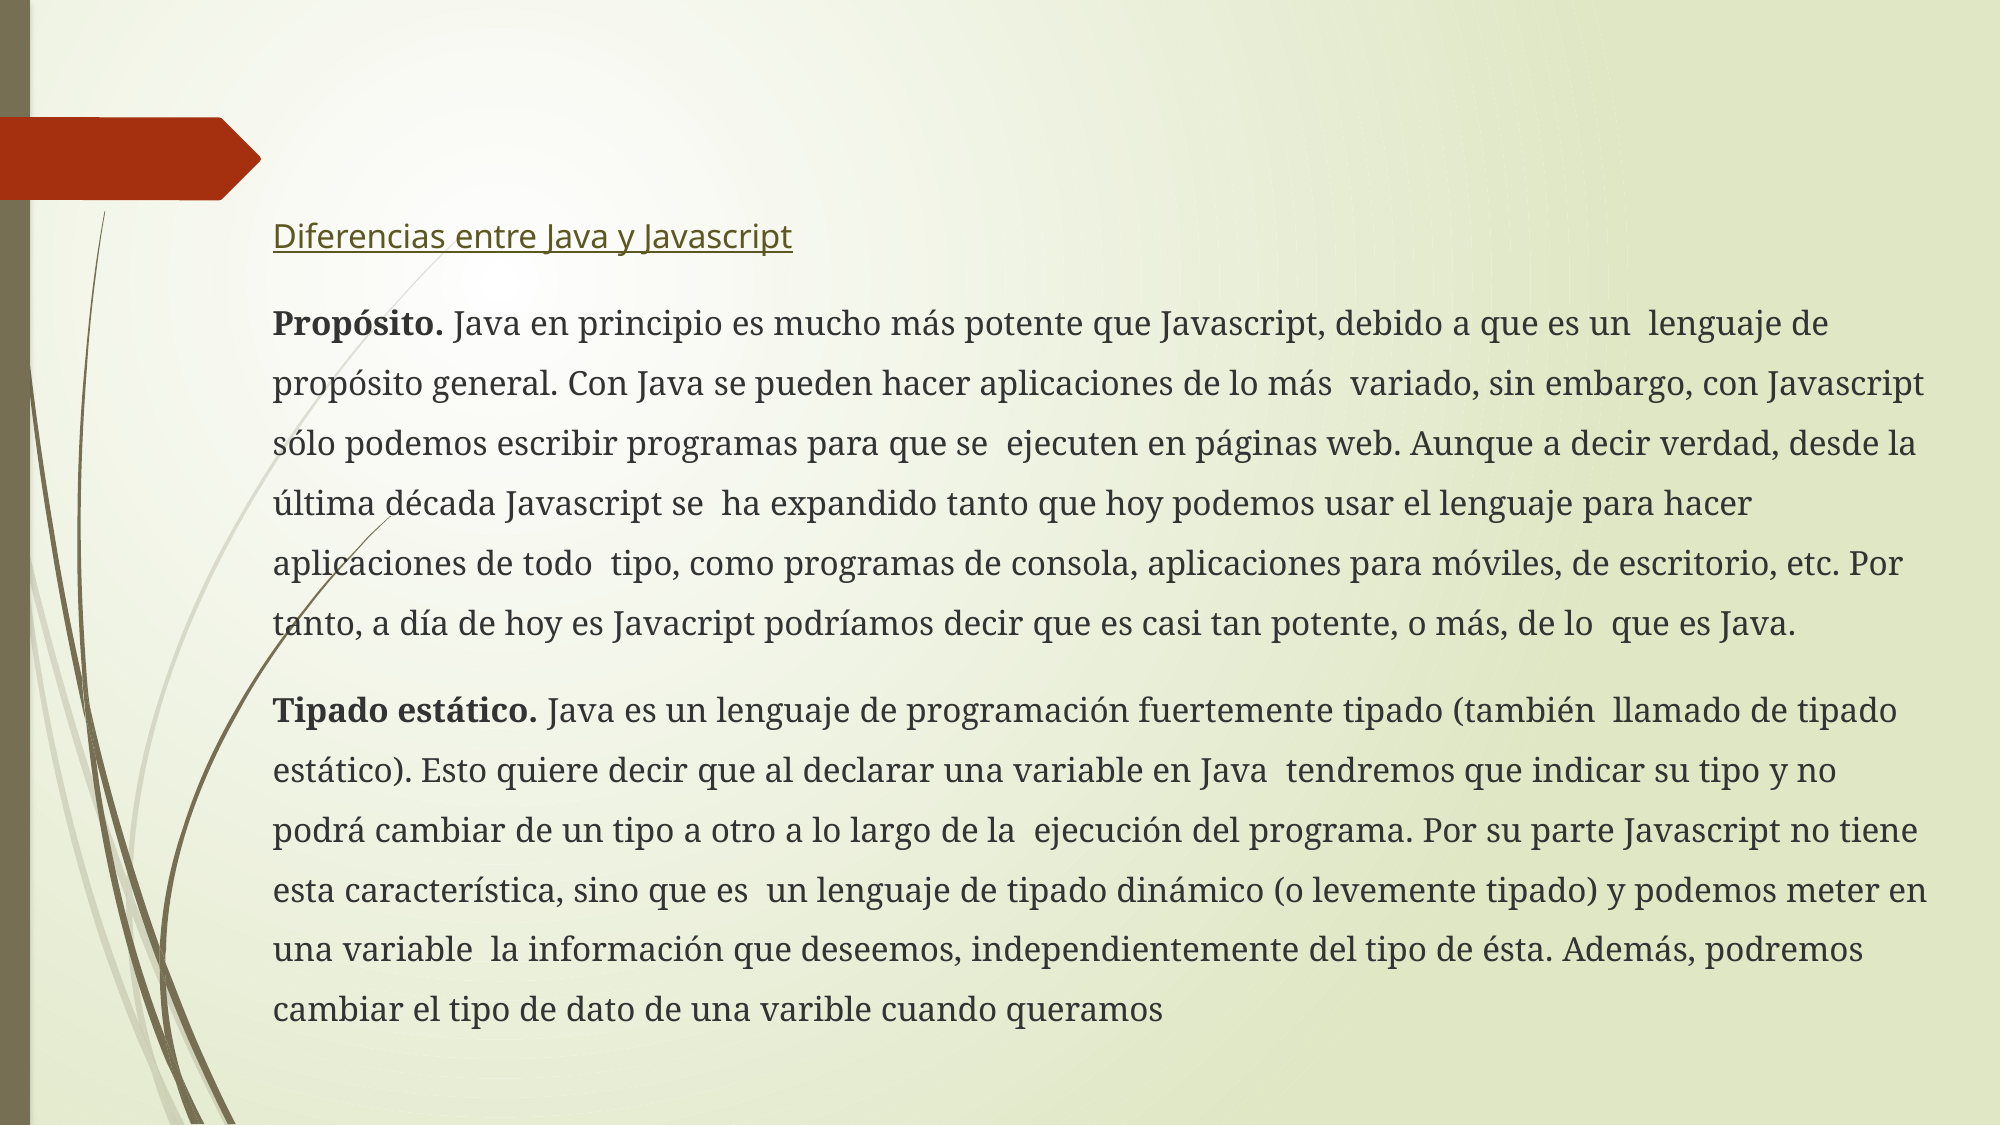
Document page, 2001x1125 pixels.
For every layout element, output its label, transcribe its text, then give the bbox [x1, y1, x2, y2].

text_box Diferencias entre Java y Javascript Propósito. Java en principio es mucho más potente que Javascript, debido a que es un lenguaje de propósito general. Con Java se pueden hacer aplicaciones de lo más variado, sin embargo, con Javascript sólo podemos escribir programas para que se ejecuten en páginas web. Aunque a decir verdad, desde la última década Javascript se ha expandido tanto que hoy podemos usar el lenguaje para hacer aplicaciones de todo tipo, como programas de consola, aplicaciones para móviles, de escritorio, etc. Por tanto, a día de hoy es Javacript podríamos decir que es casi tan potente, o más, de lo que es Java. Tipado estático. Java es un lenguaje de programación fuertemente tipado (también llamado de tipado estático). Esto quiere decir que al declarar una variable en Java tendremos que indicar su tipo y no podrá cambiar de un tipo a otro a lo largo de la ejecución del programa. Por su parte Javascript no tiene esta característica, sino que es un lenguaje de tipado dinámico (o levemente tipado) y podemos meter en una variable la información que deseemos, independientemente del tipo de ésta. Además, podremos cambiar el tipo de dato de una varible cuando queramos [255, 187, 1943, 1036]
